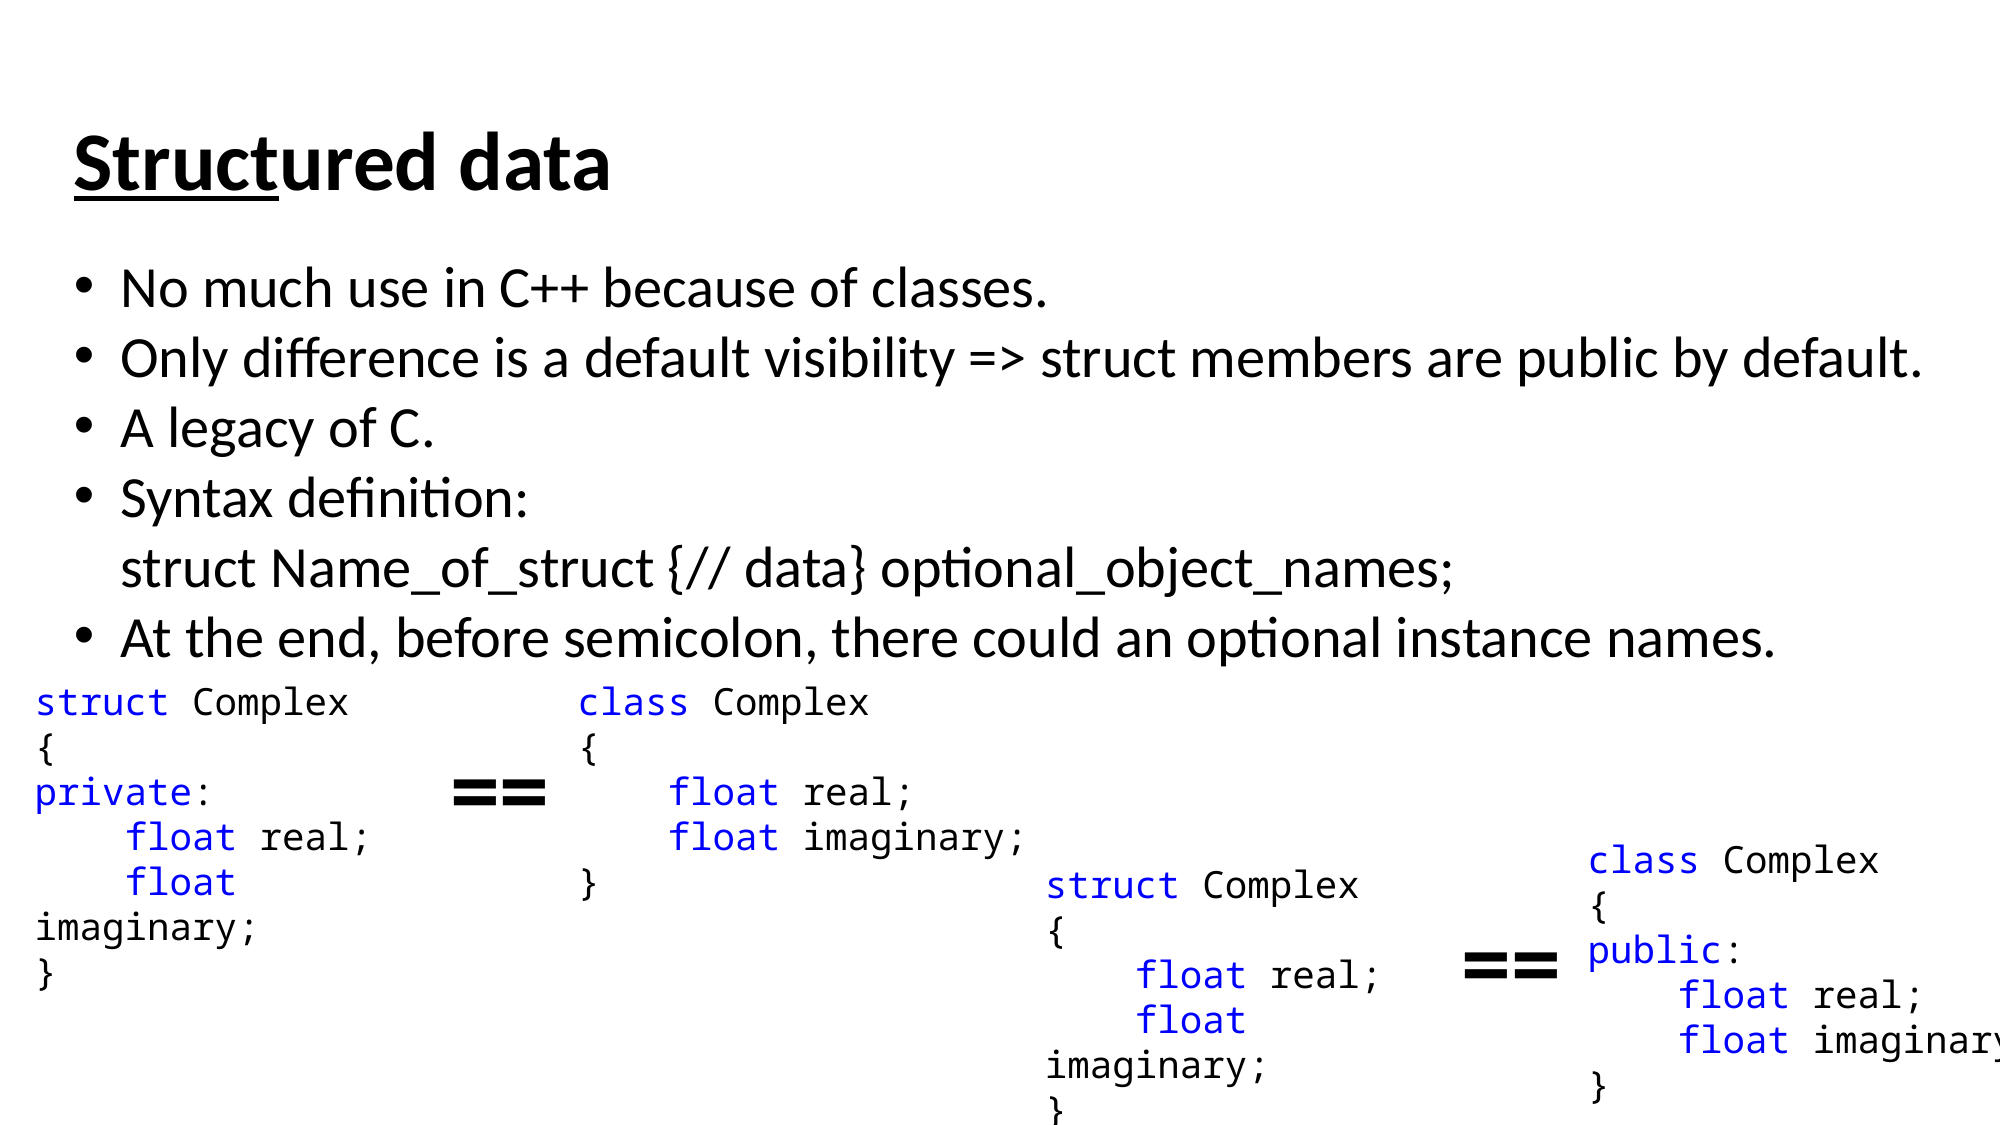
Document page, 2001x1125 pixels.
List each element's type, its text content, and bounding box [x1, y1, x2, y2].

text_box class Complex { public: float real; float imaginary; } [1572, 828, 2000, 1125]
text_box Structured data [0, 0, 2000, 215]
text_box No much use in C++ because of classes. Only difference is a default visibility => struct members are public by default. A legacy of C. Syntax definition: struct Name_of_struct {// data} optional_object_names; At the end, before semicolon, there could an optional instance names. [0, 242, 2000, 677]
text_box == [1419, 889, 1603, 1025]
text_box == [408, 716, 562, 852]
text_box struct Complex { float real; float imaginary; } [1029, 853, 1491, 1125]
text_box class Complex { float real; float imaginary; } [562, 670, 1048, 911]
text_box struct Complex { private: float real; float imaginary; } [19, 670, 481, 1000]
